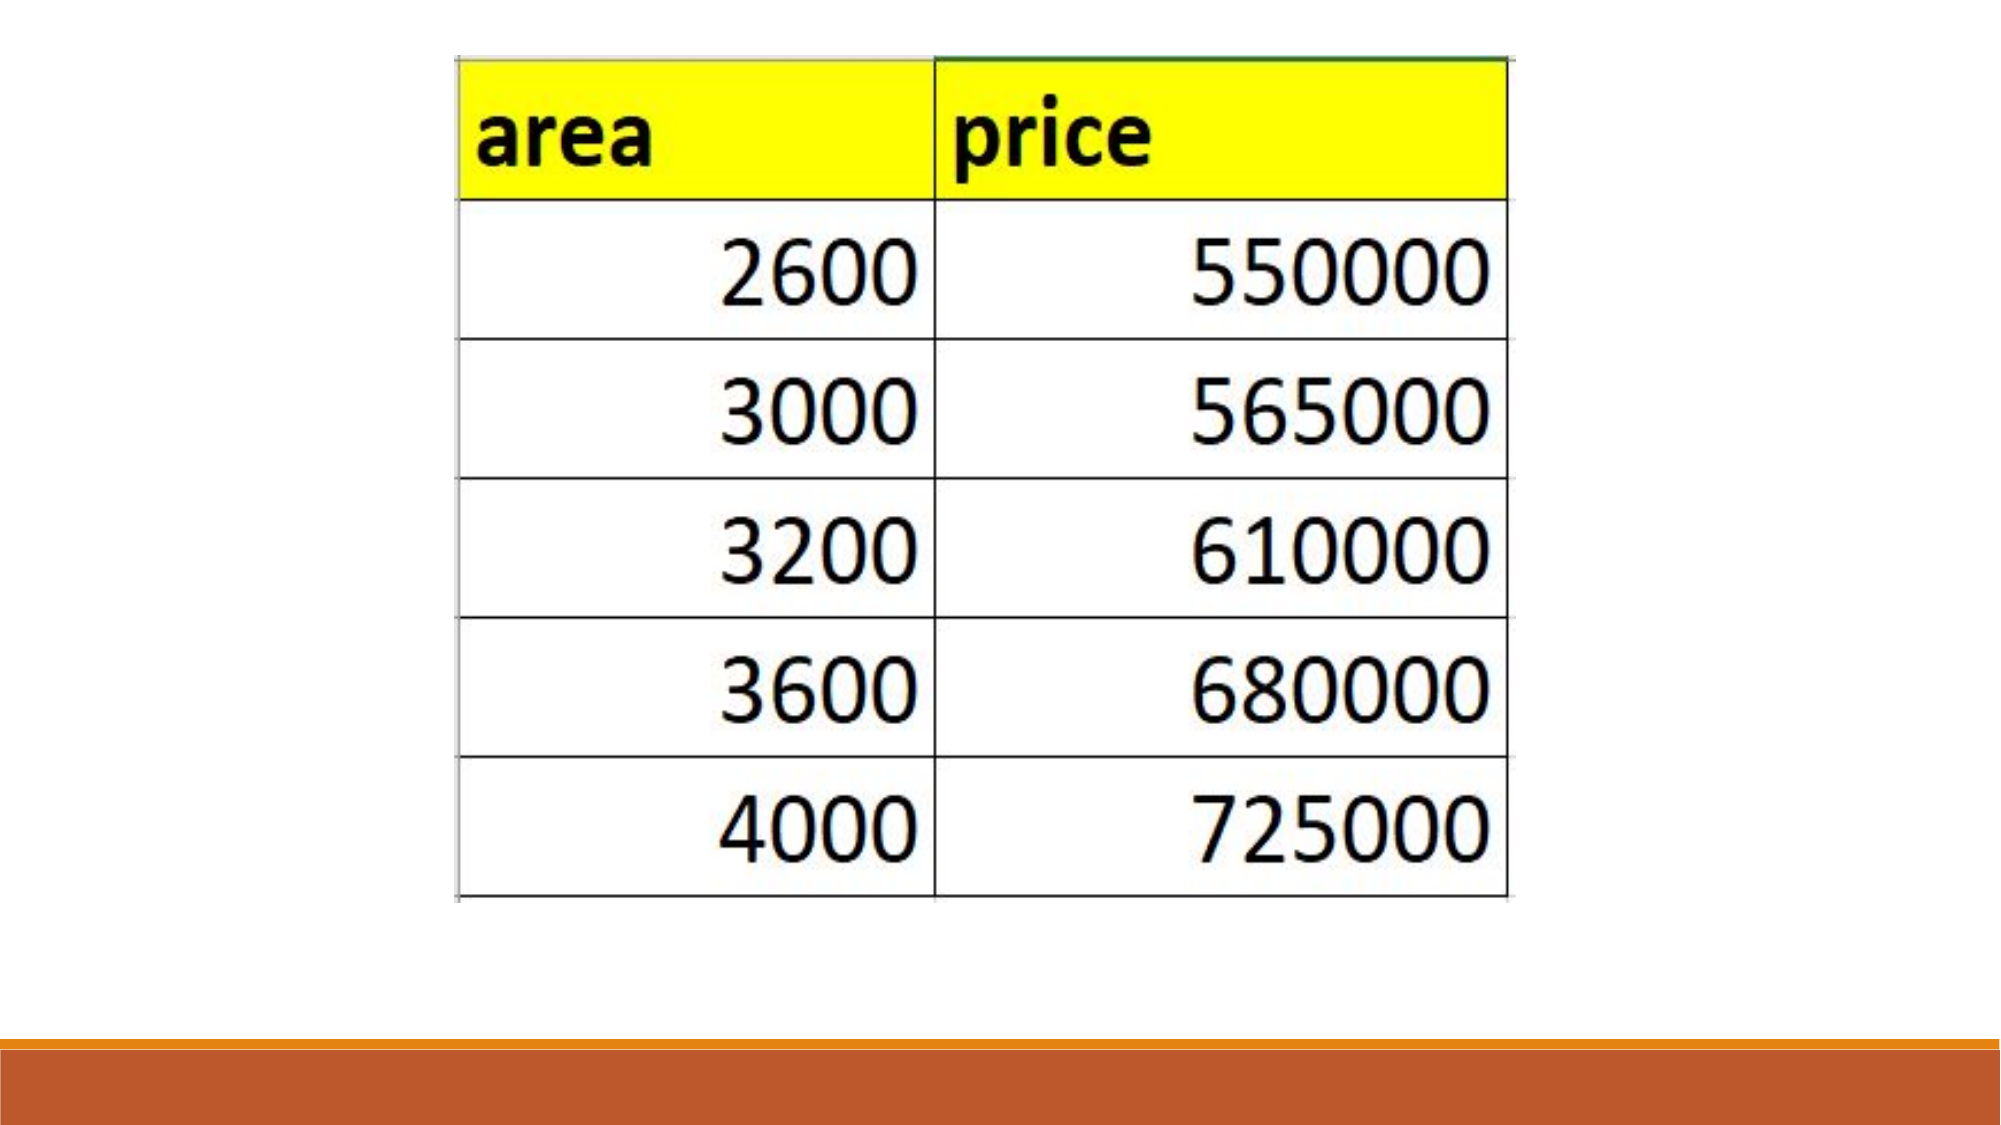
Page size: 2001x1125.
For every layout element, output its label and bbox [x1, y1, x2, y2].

picture [453, 55, 1516, 903]
